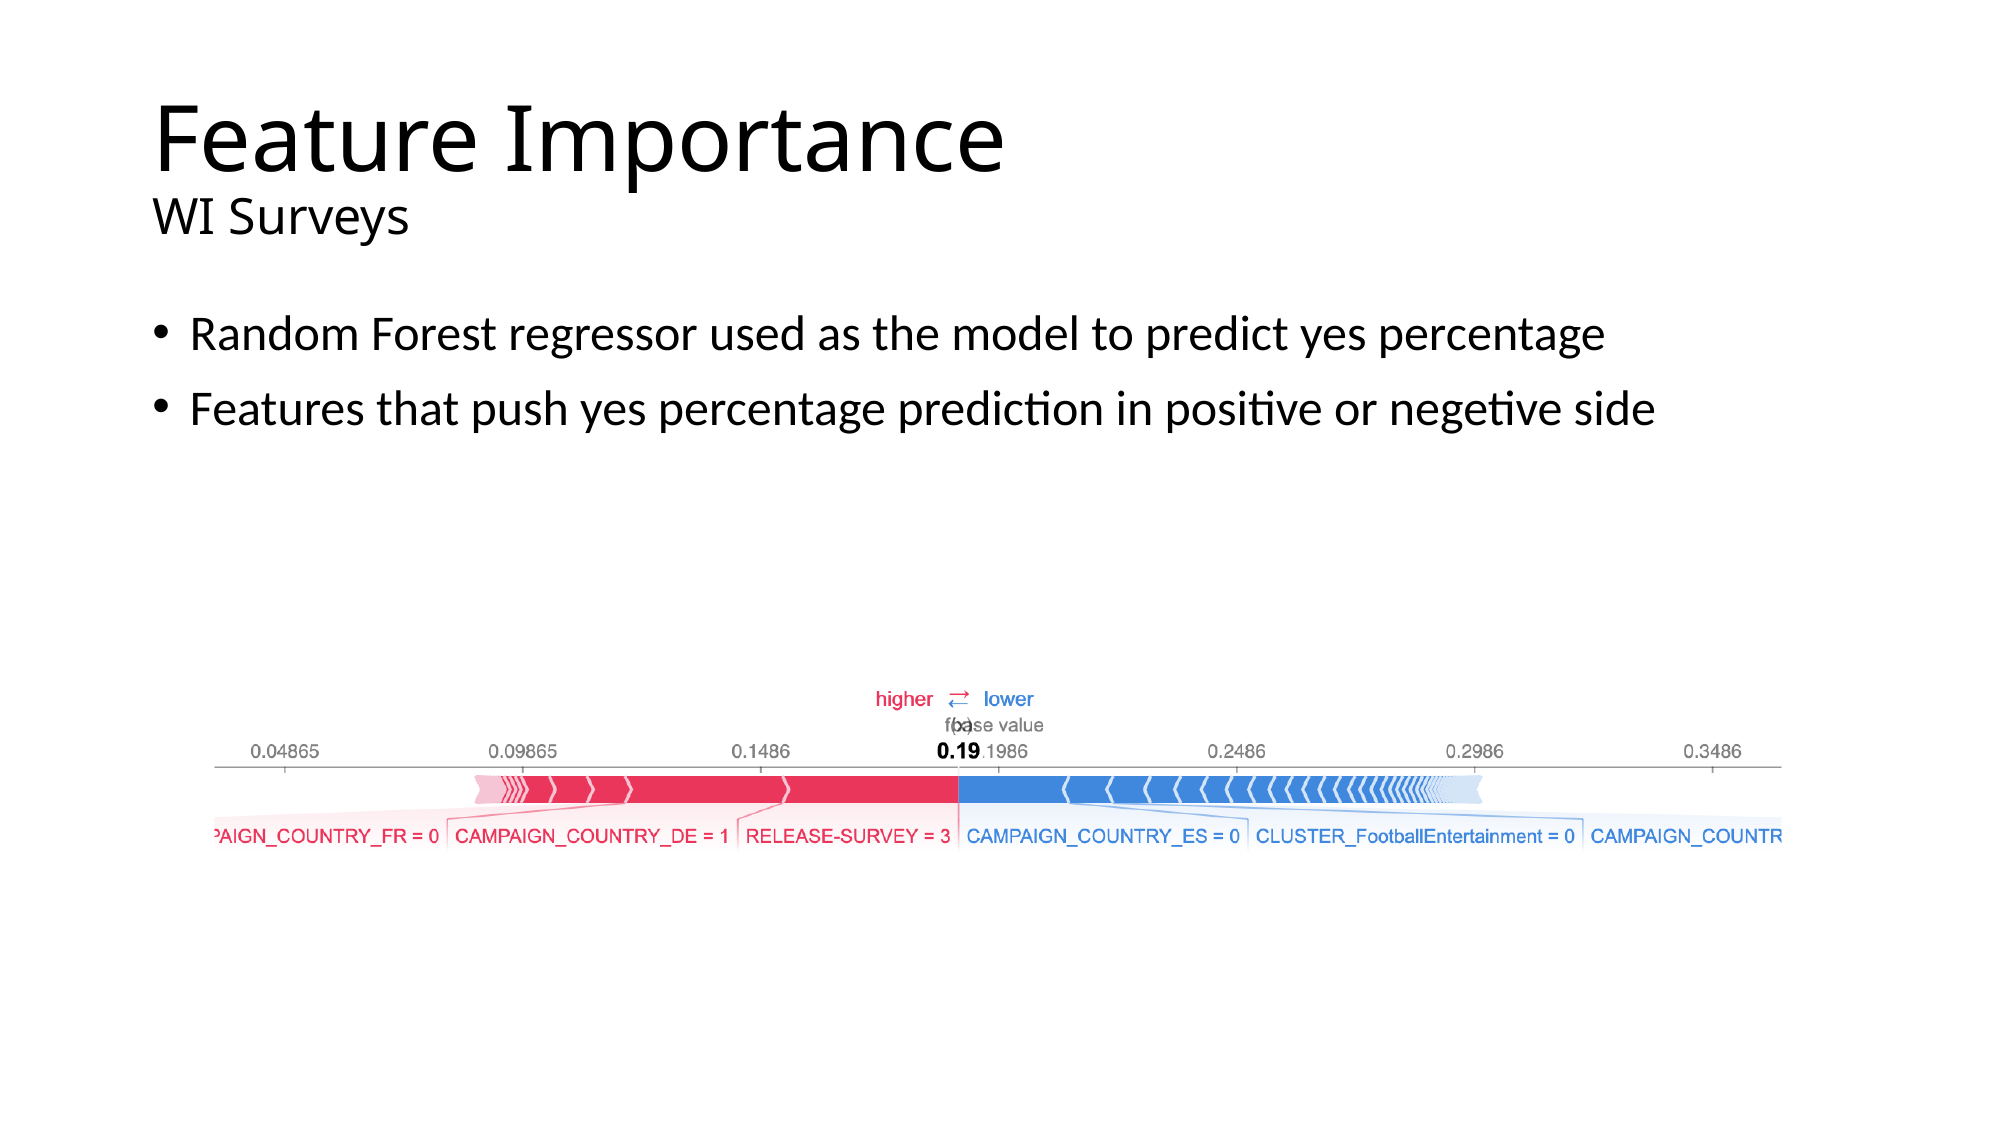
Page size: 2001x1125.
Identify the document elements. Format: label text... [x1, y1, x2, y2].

list Random Forest regressor used as the model to predict yes percentage Features that push yes percentage prediction in positive or negetive side [137, 299, 1863, 1014]
title Feature Importance WI Surveys [137, 59, 1863, 278]
picture [203, 688, 1797, 876]
